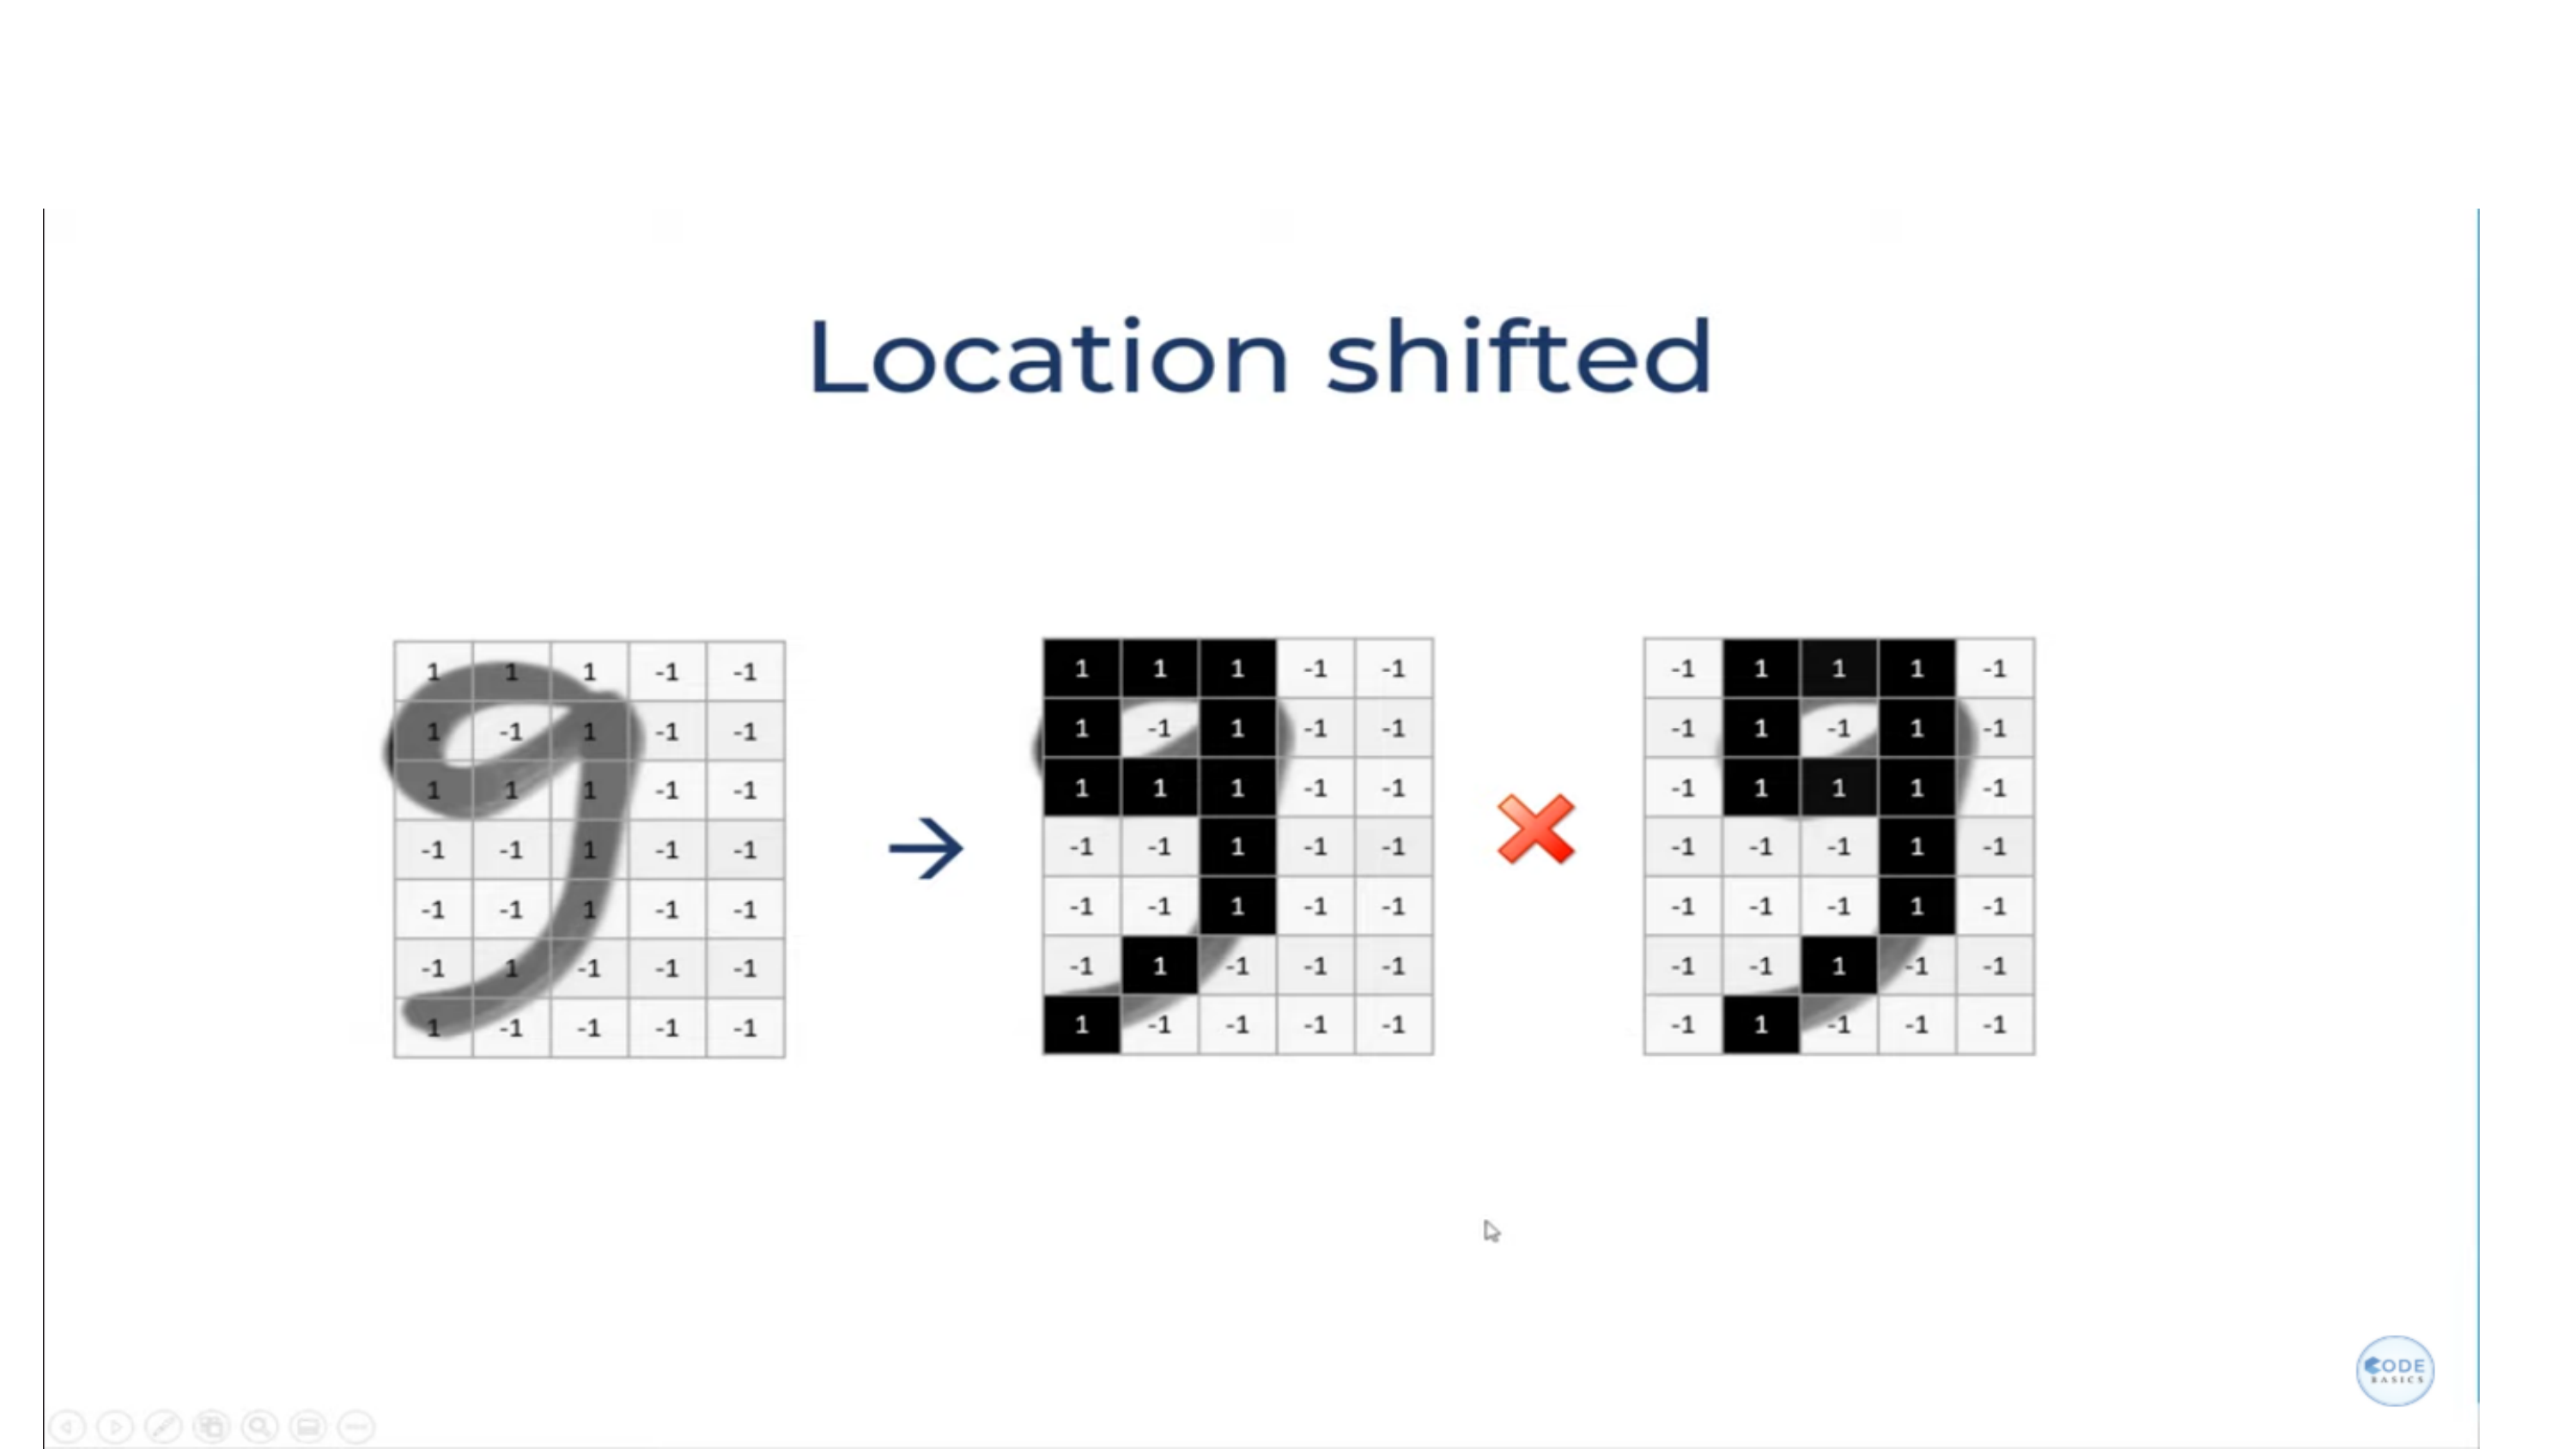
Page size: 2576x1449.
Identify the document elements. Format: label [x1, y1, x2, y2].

picture [42, 209, 2480, 1449]
